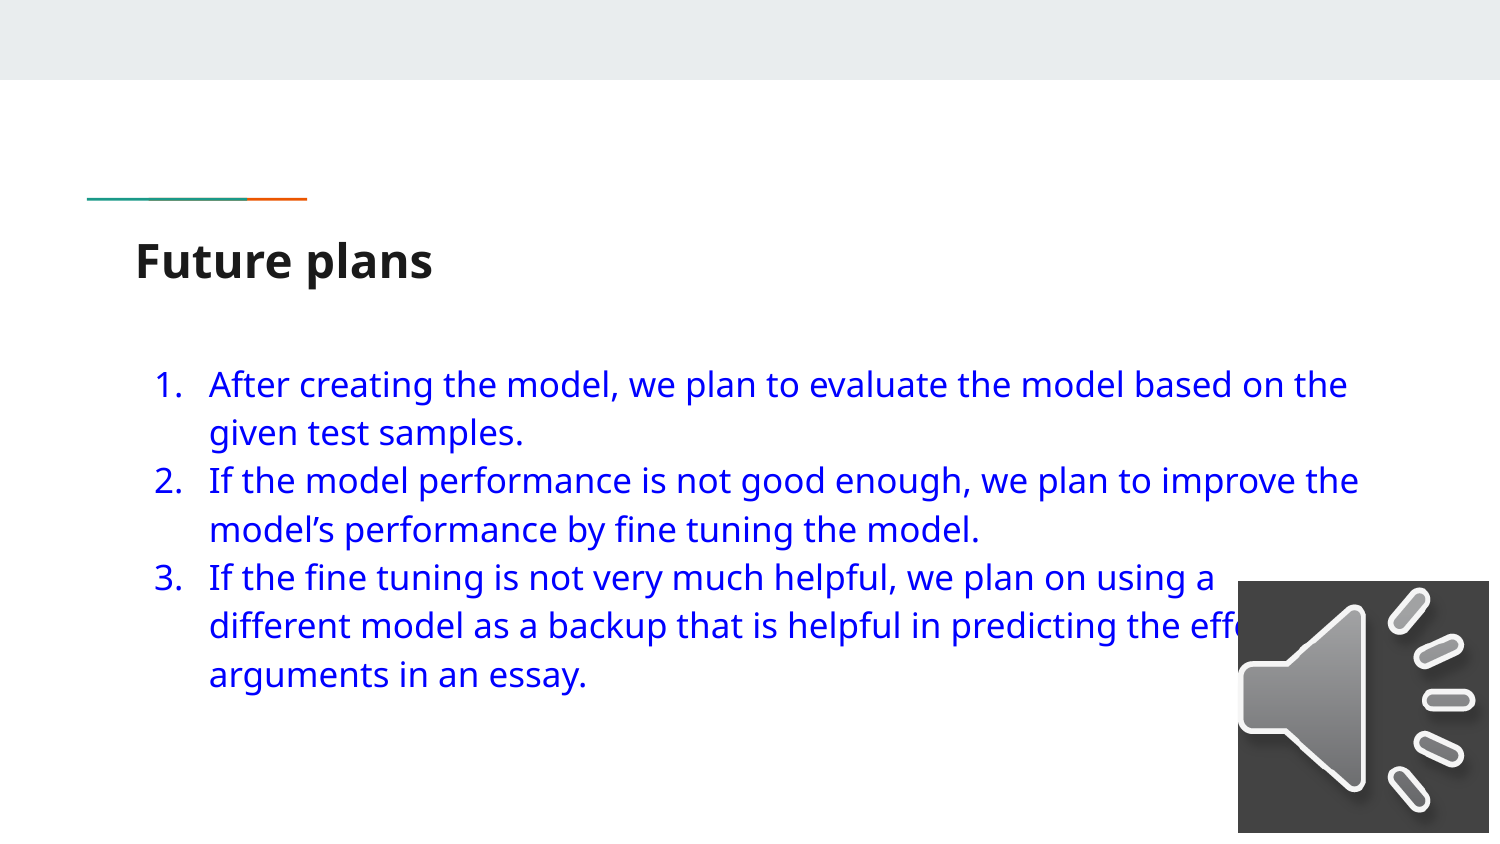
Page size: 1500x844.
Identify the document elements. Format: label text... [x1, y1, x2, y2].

picture [1236, 580, 1490, 834]
title Future plans [119, 216, 1381, 305]
list After creating the model, we plan to evaluate the model based on the given test samples. If the model performance is not good enough, we plan to improve the model’s performance by fine tuning the model. If the fine tuning is not very much helpful, we plan on using a different model as a backup that is helpful in predicting the effective arguments in an essay. [119, 341, 1381, 712]
